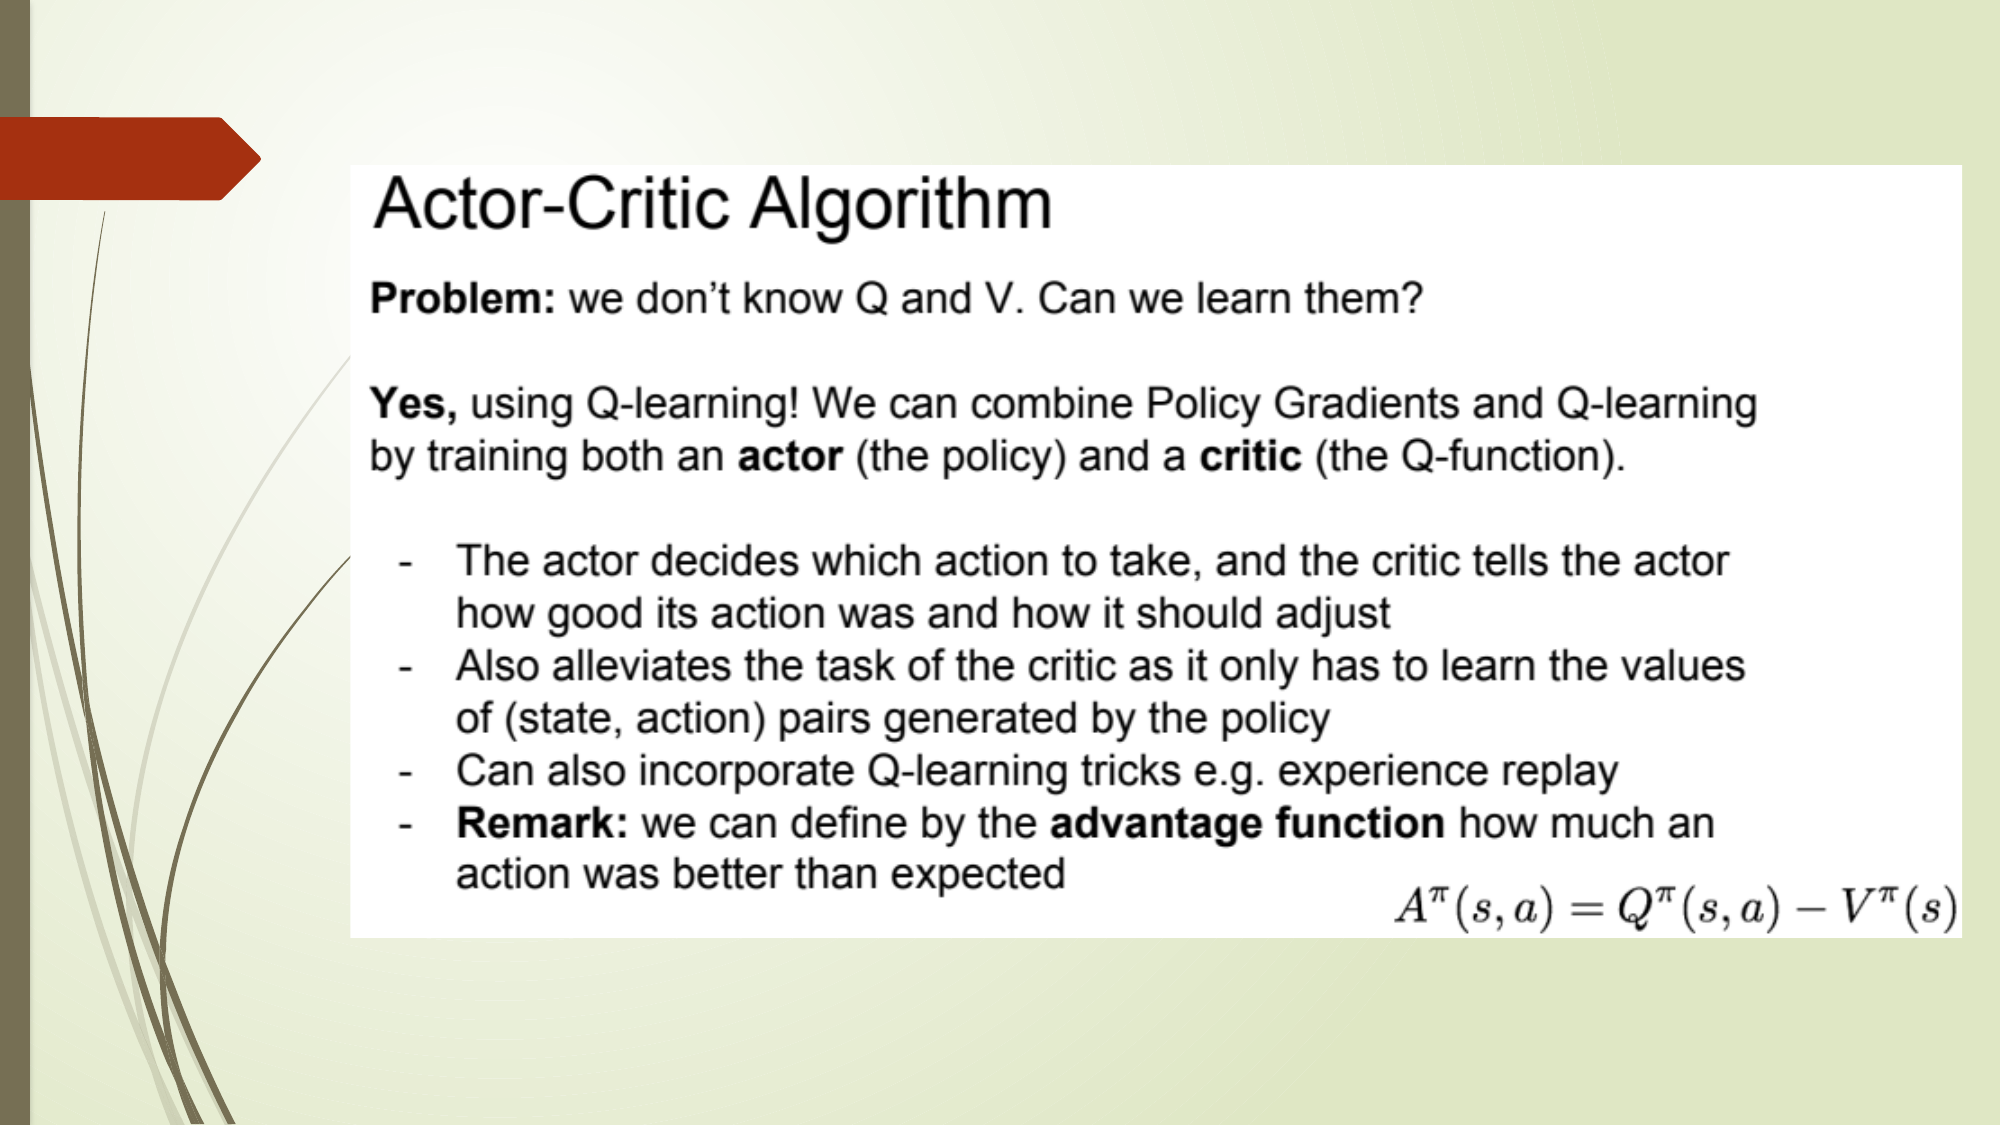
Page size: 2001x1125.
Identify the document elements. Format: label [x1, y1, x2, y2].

list [350, 164, 1963, 938]
